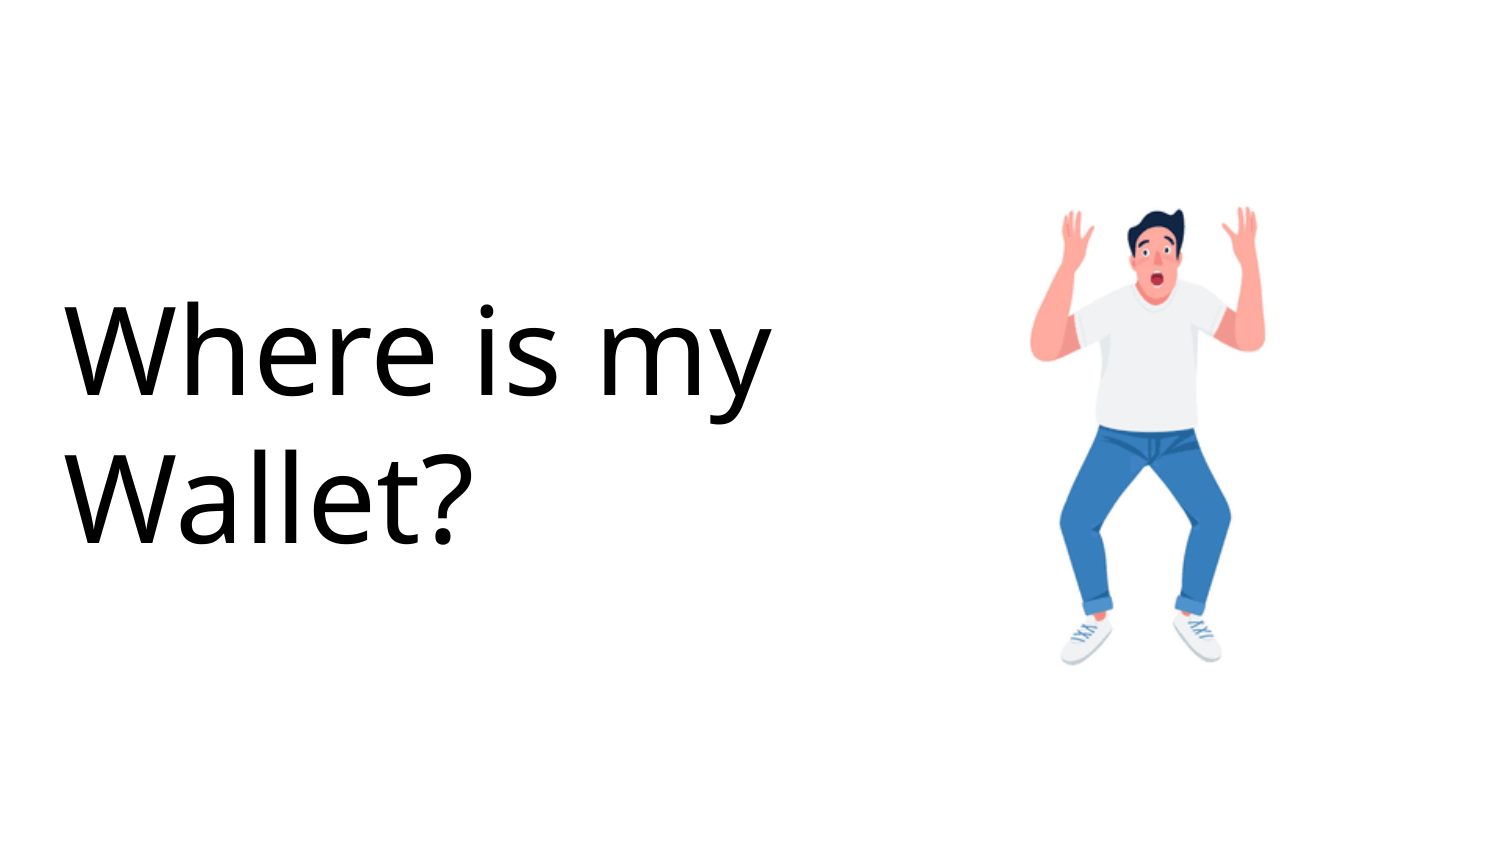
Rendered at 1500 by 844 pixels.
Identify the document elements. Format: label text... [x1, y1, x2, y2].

picture [866, 140, 1430, 704]
text_box Where is my Wallet? [48, 257, 861, 583]
